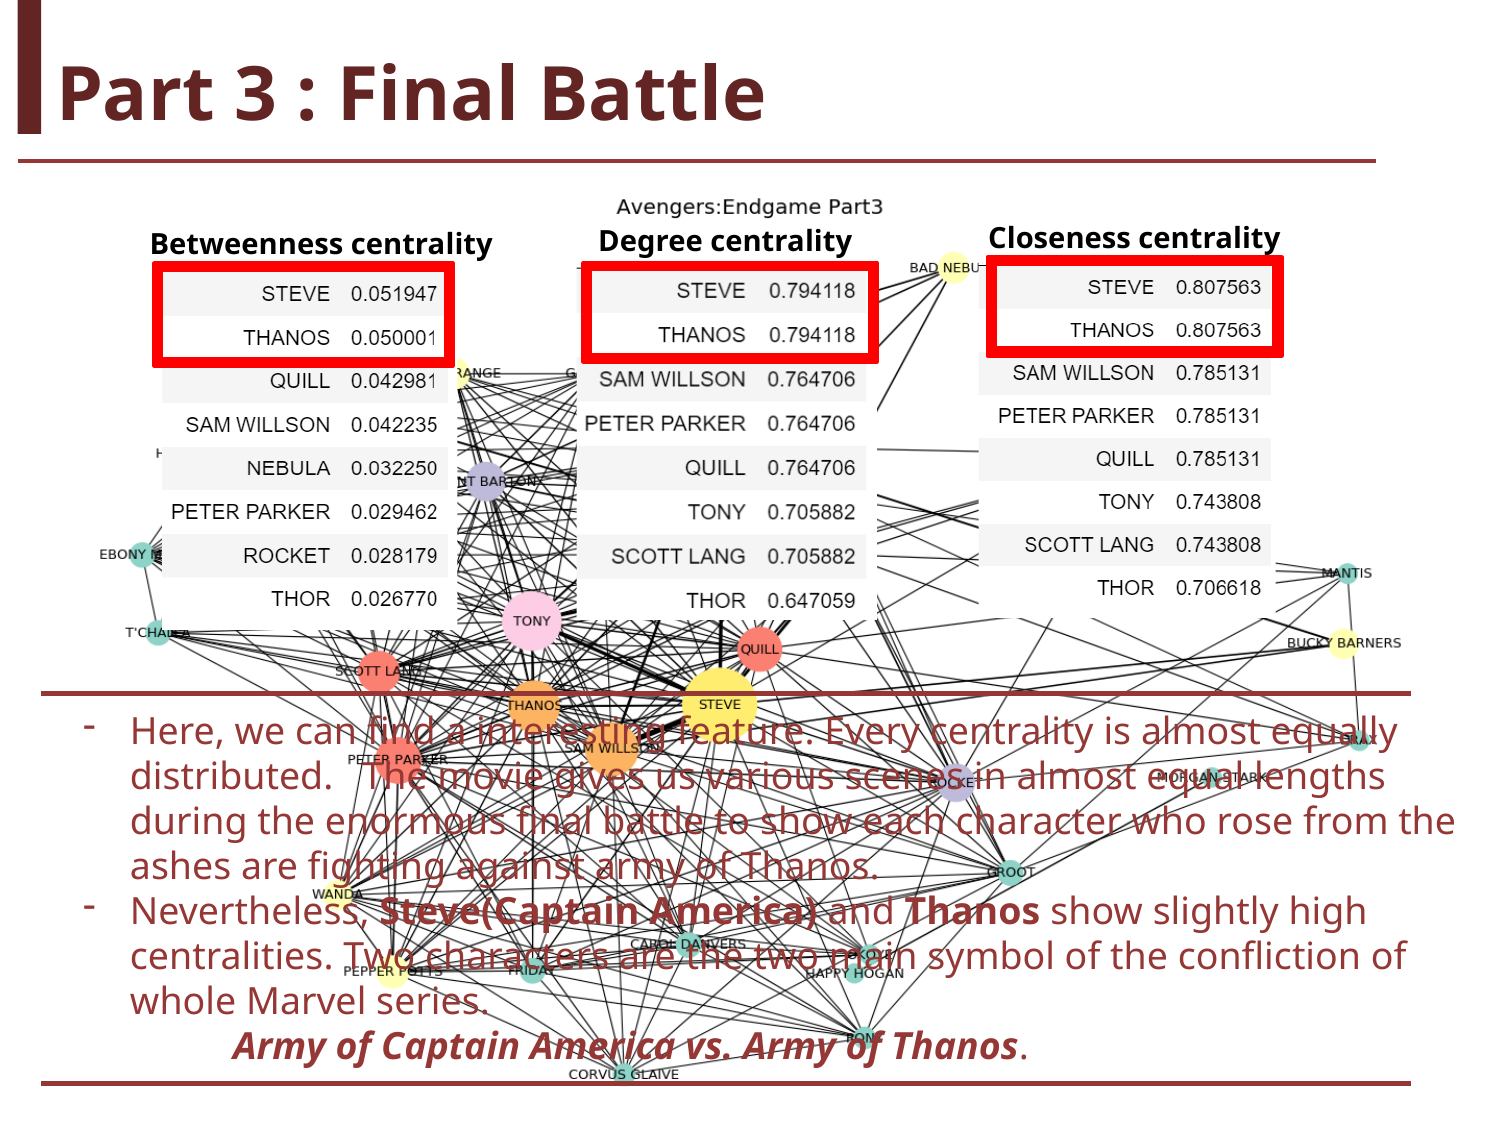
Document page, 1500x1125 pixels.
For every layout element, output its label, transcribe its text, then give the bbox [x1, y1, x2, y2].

text_box [16, 0, 43, 136]
picture [94, 190, 1406, 693]
text_box Part 3 : Final Battle [41, 37, 833, 143]
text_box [154, 256, 1282, 366]
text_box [576, 214, 881, 255]
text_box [40, 693, 1500, 1084]
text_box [576, 374, 881, 620]
picture [94, 1084, 1406, 1090]
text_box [973, 212, 1364, 618]
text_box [134, 217, 525, 630]
